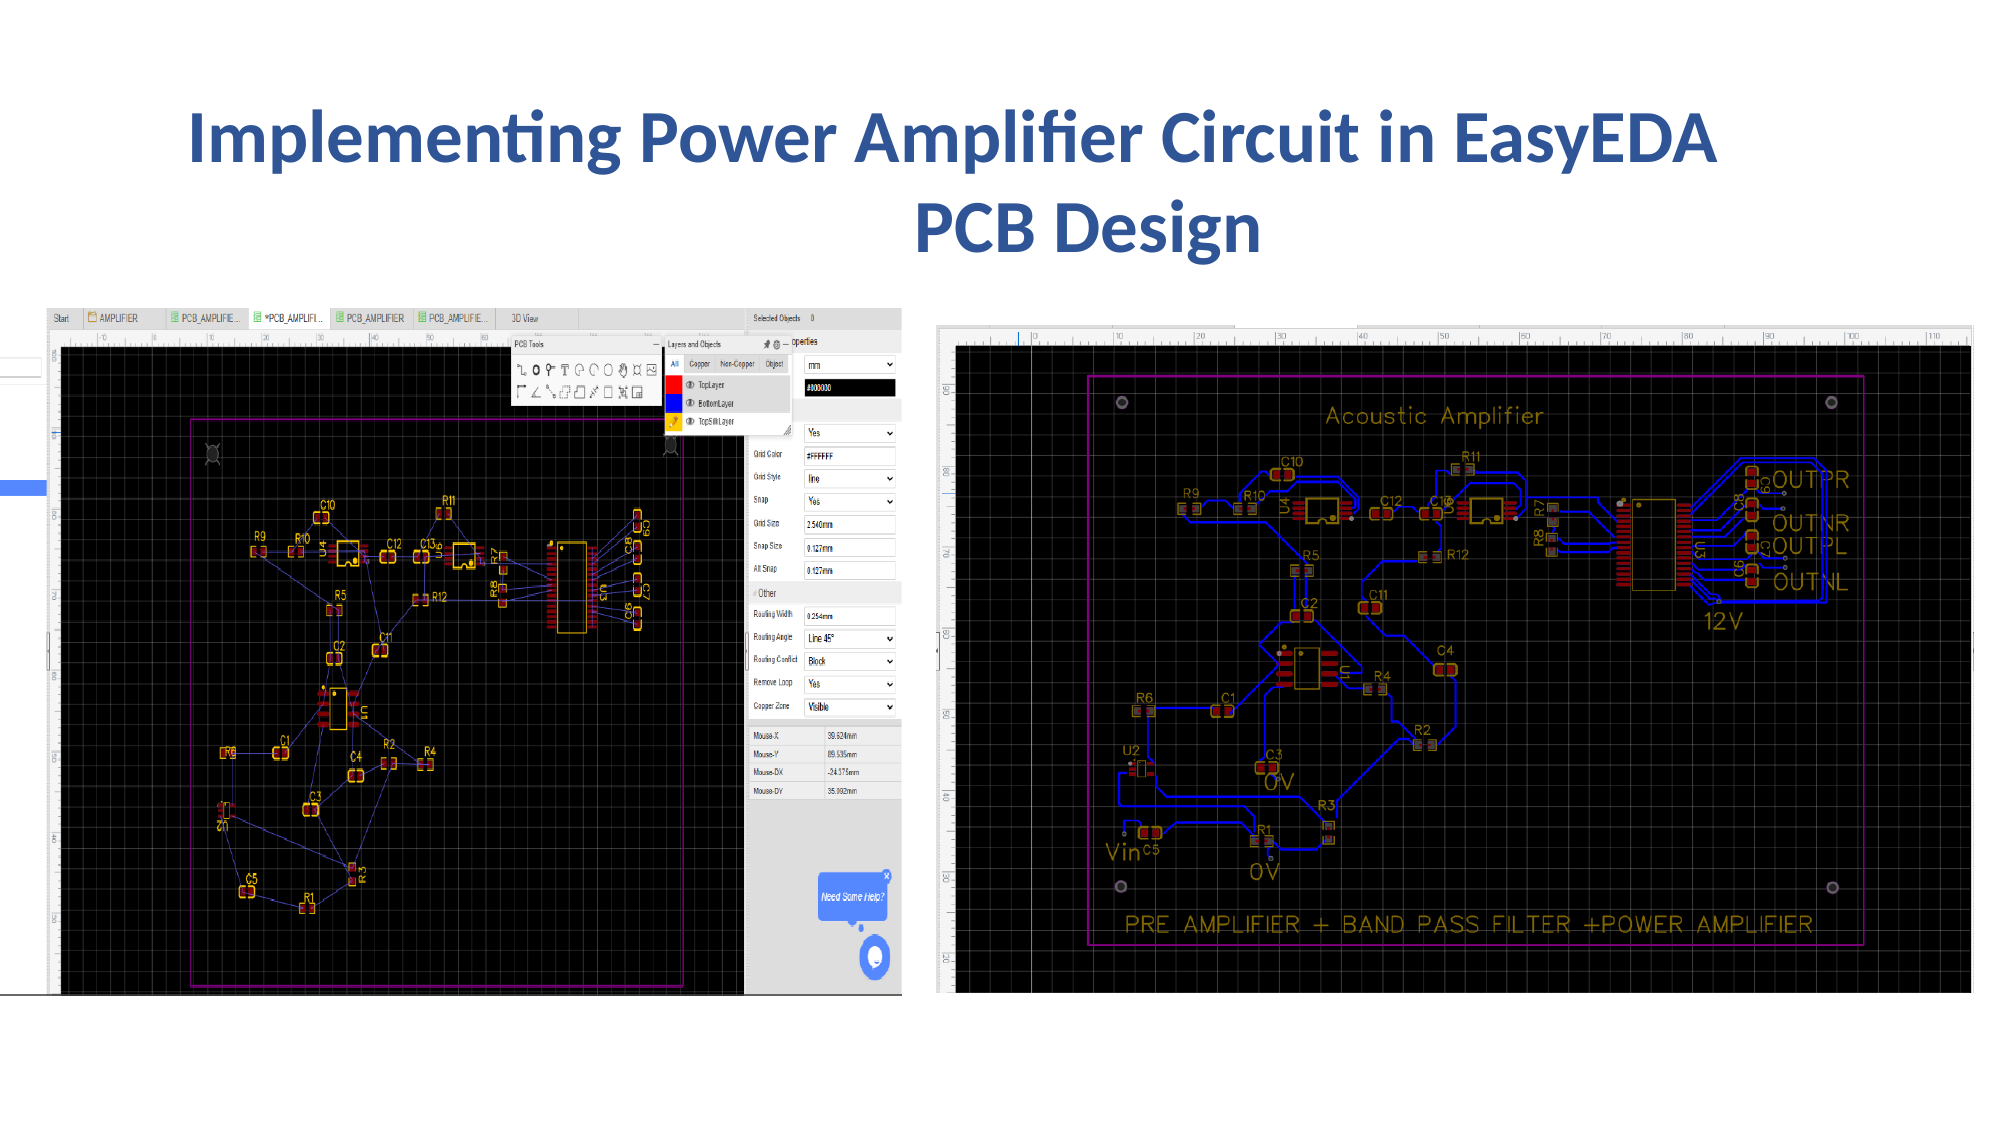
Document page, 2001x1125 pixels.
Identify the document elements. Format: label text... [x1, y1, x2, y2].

picture [936, 325, 1974, 993]
text_box Implementing Power Amplifier Circuit in EasyEDA PCB Design [167, 79, 1774, 320]
picture [0, 308, 902, 996]
